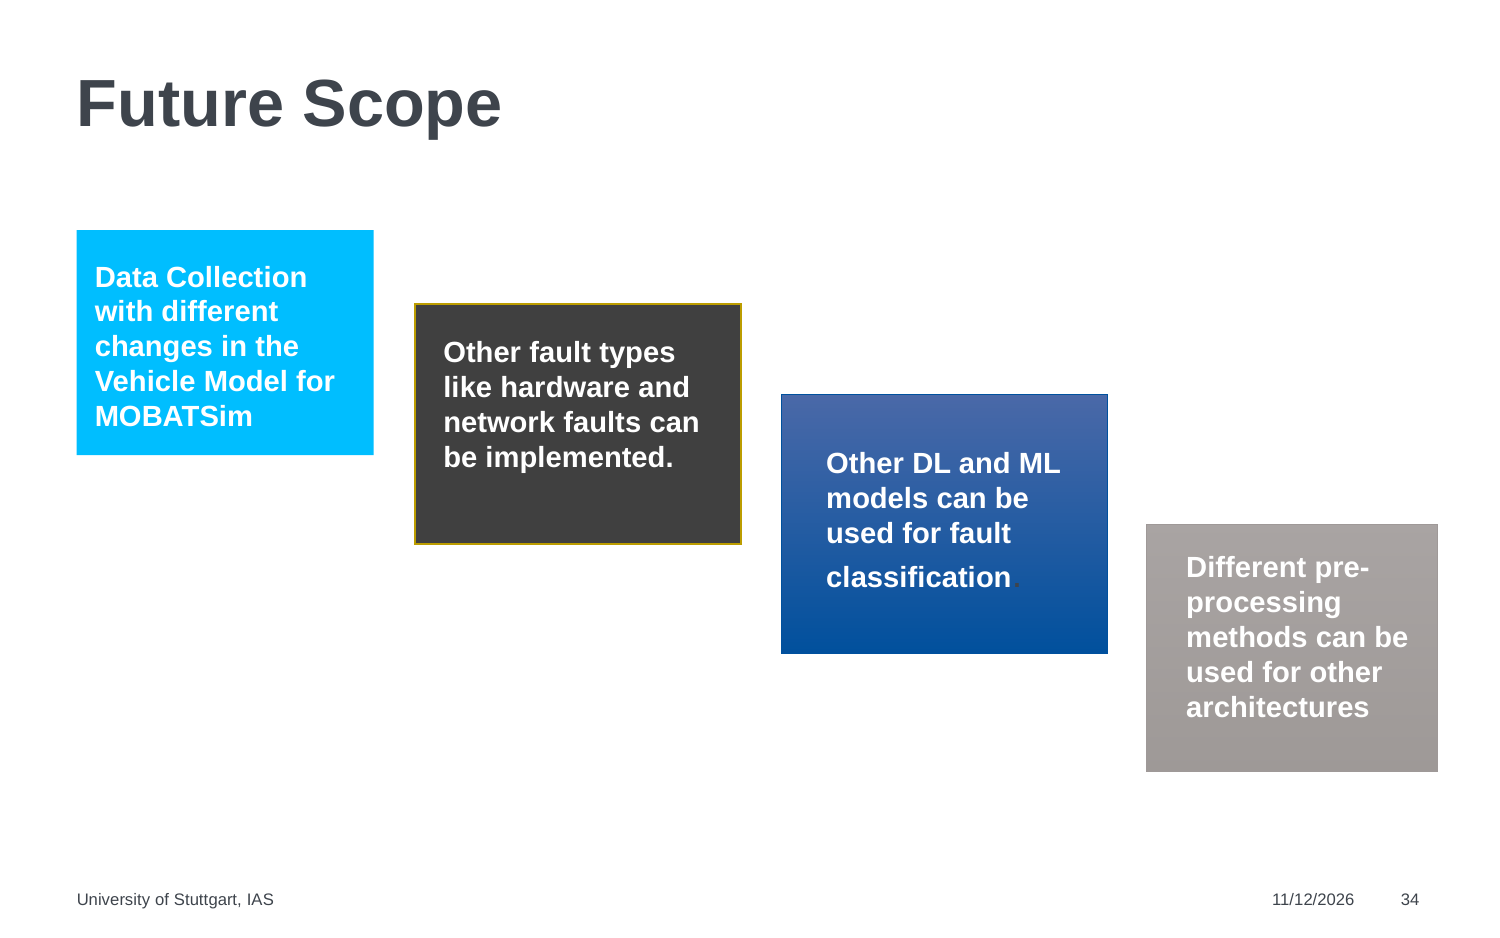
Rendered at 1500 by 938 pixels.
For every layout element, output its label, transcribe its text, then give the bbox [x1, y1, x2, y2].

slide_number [1272, 888, 1360, 910]
text_box [1146, 524, 1438, 772]
text_box [76, 229, 375, 456]
footer University of Stuttgart, IAS [76, 888, 1072, 910]
text_box [414, 303, 742, 545]
slide_number 34 [1400, 888, 1438, 910]
text_box Different pre-processing methods can be used for other architectures [1186, 548, 1424, 712]
text_box Other fault types like hardware and network faults can be implemented. [443, 333, 726, 508]
text_box Data Collection with different changes in the Vehicle Model for MOBATSim [94, 257, 336, 410]
text_box [781, 394, 1108, 654]
title Future Scope [76, 94, 1424, 141]
text_box Other DL and ML models can be used for fault classification. [826, 444, 1072, 597]
